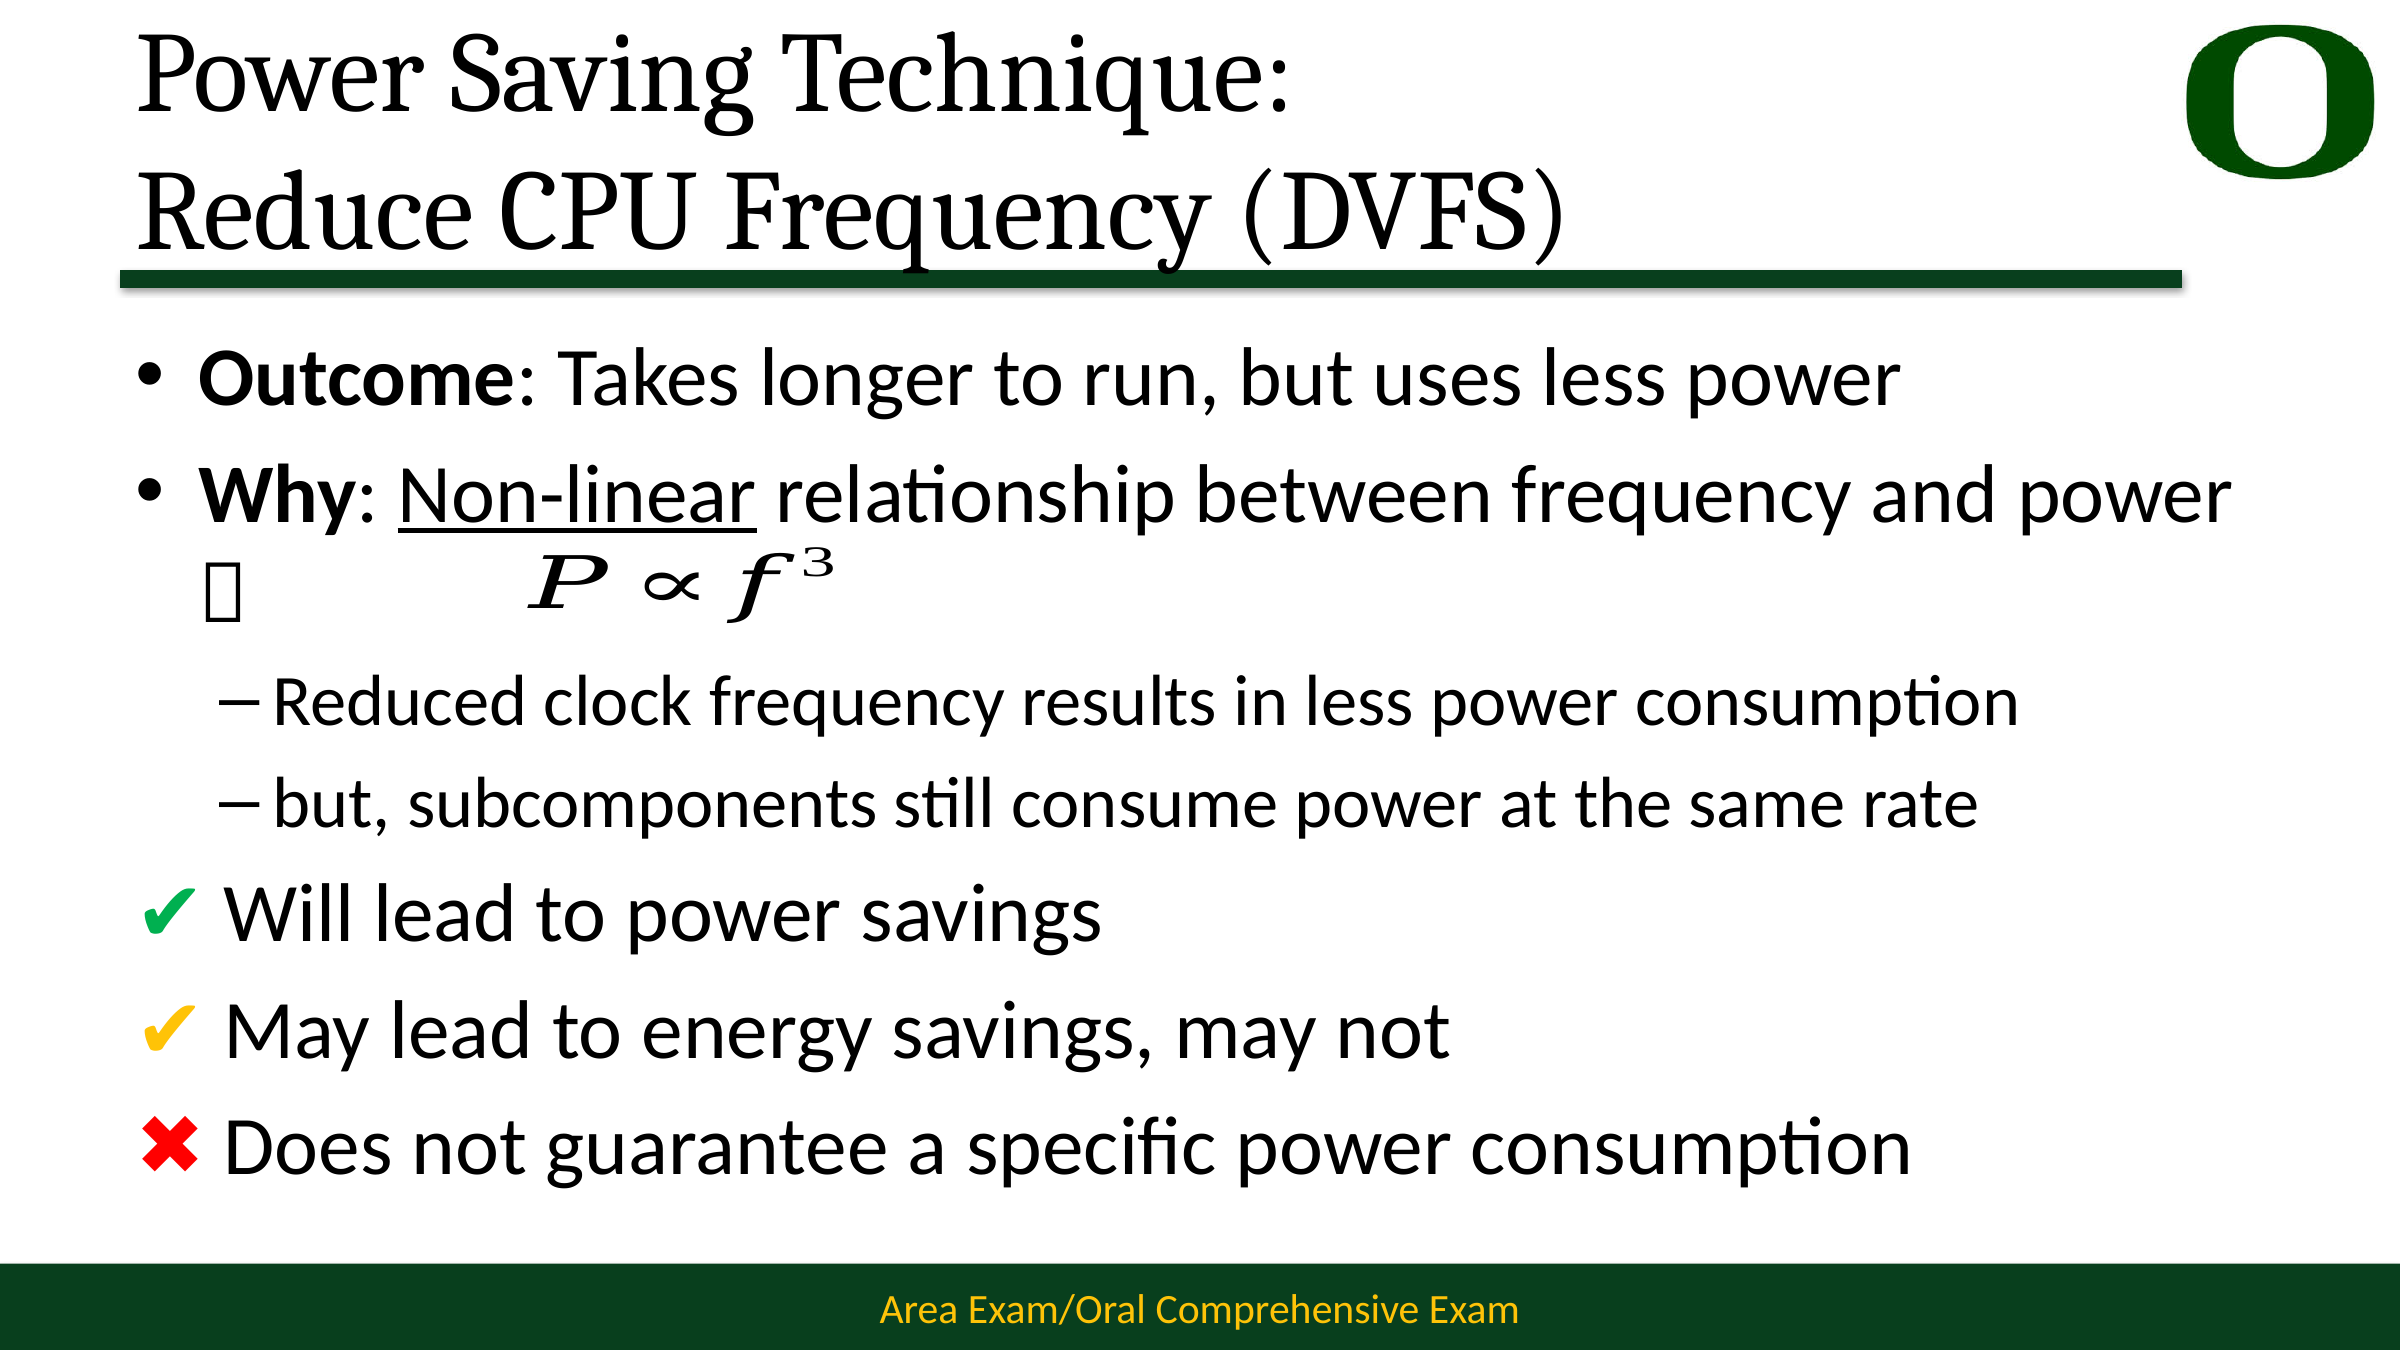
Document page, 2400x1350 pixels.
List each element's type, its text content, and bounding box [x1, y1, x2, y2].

list Outcome: Takes longer to run, but uses less power Why: Non-linear relationship between frequency and power  Reduced clock frequency results in less power consumption but, subcomponents still consume power at the same rate ✔ Will lead to power savings ✔ May lead to energy savings, may not ✖ Does not guarantee a specific power consumption [120, 315, 2280, 1206]
title Power Saving Technique: Reduce CPU Frequency (DVFS) [120, 23, 2182, 246]
picture [2181, 20, 2379, 183]
slide_number 17 [1719, 1251, 2280, 1324]
